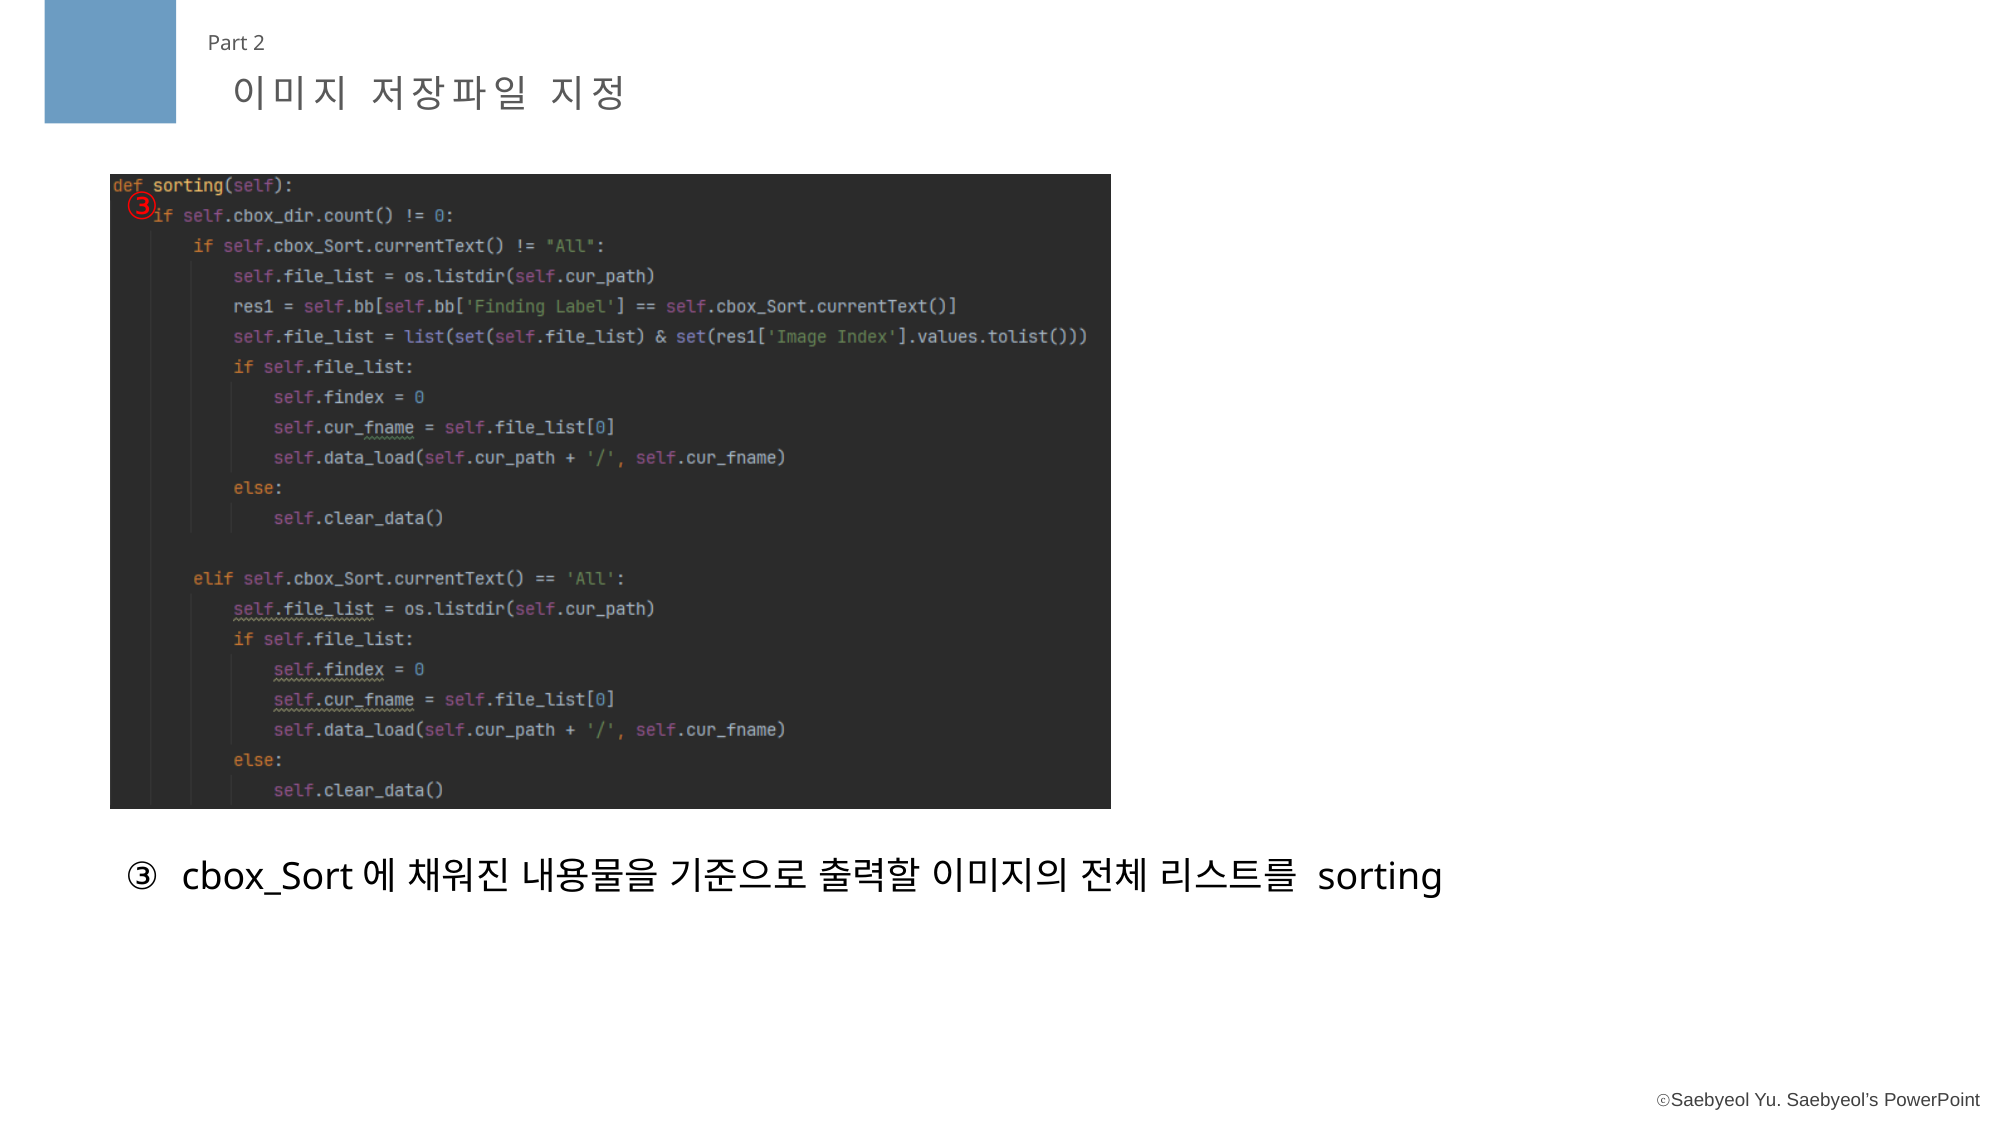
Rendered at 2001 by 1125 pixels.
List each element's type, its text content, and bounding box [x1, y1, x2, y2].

text_box Part 2 [192, 22, 280, 63]
text_box [44, 0, 177, 124]
text_box cbox_Sort에 채워진 내용물을 기준으로 출력할 이미지의 전체 리스트를 sorting [110, 844, 1906, 905]
text_box 이미지 저장파일 지정 [217, 62, 642, 123]
picture [110, 174, 1111, 809]
